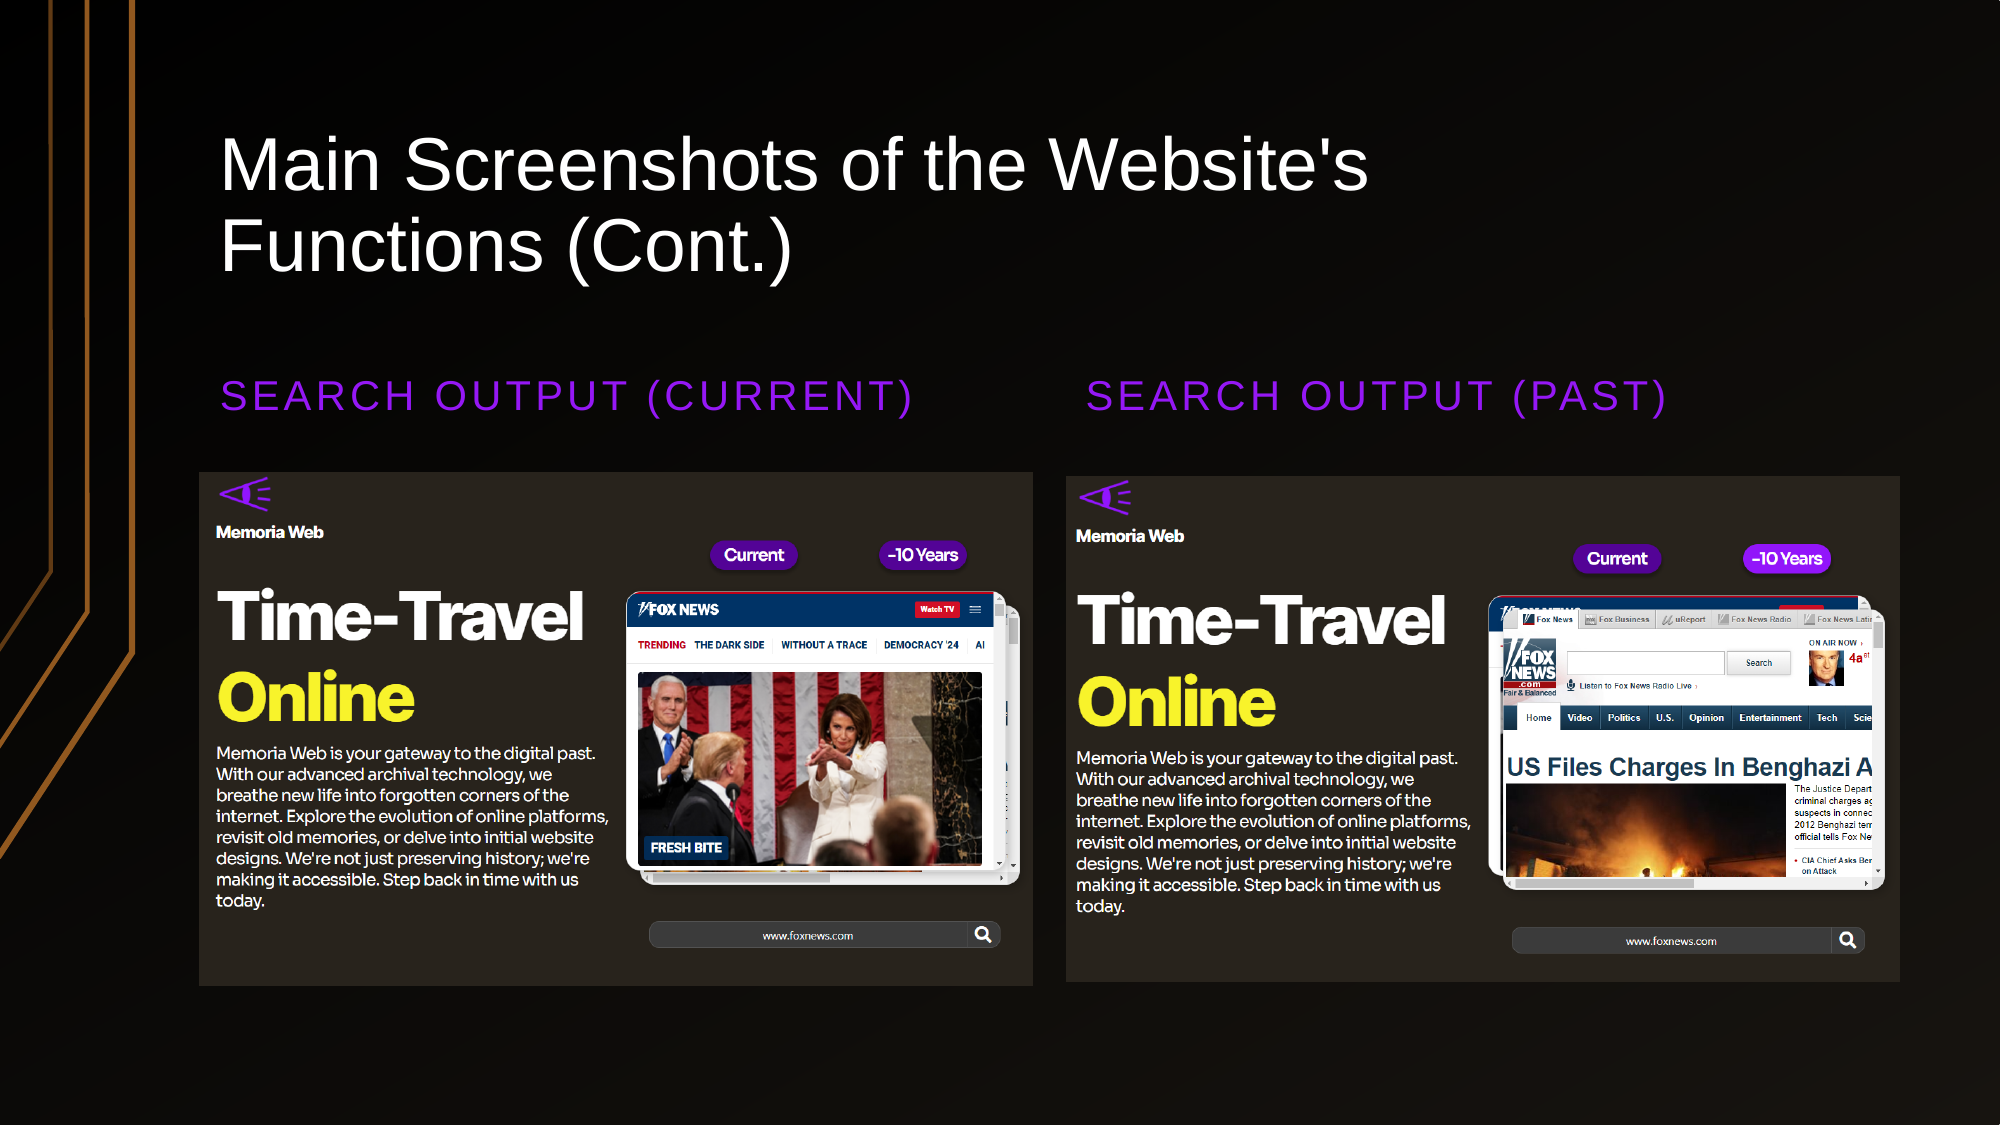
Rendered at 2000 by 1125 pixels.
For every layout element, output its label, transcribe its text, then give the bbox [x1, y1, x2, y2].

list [199, 472, 1034, 986]
title Main Screenshots of the Website's Functions (Cont.) [199, 45, 1902, 343]
list SEARCH OUTPUT (Past) [1065, 279, 1900, 430]
list SEARCH OUTPUT (CURRENT) [199, 279, 1034, 430]
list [1066, 476, 1900, 983]
